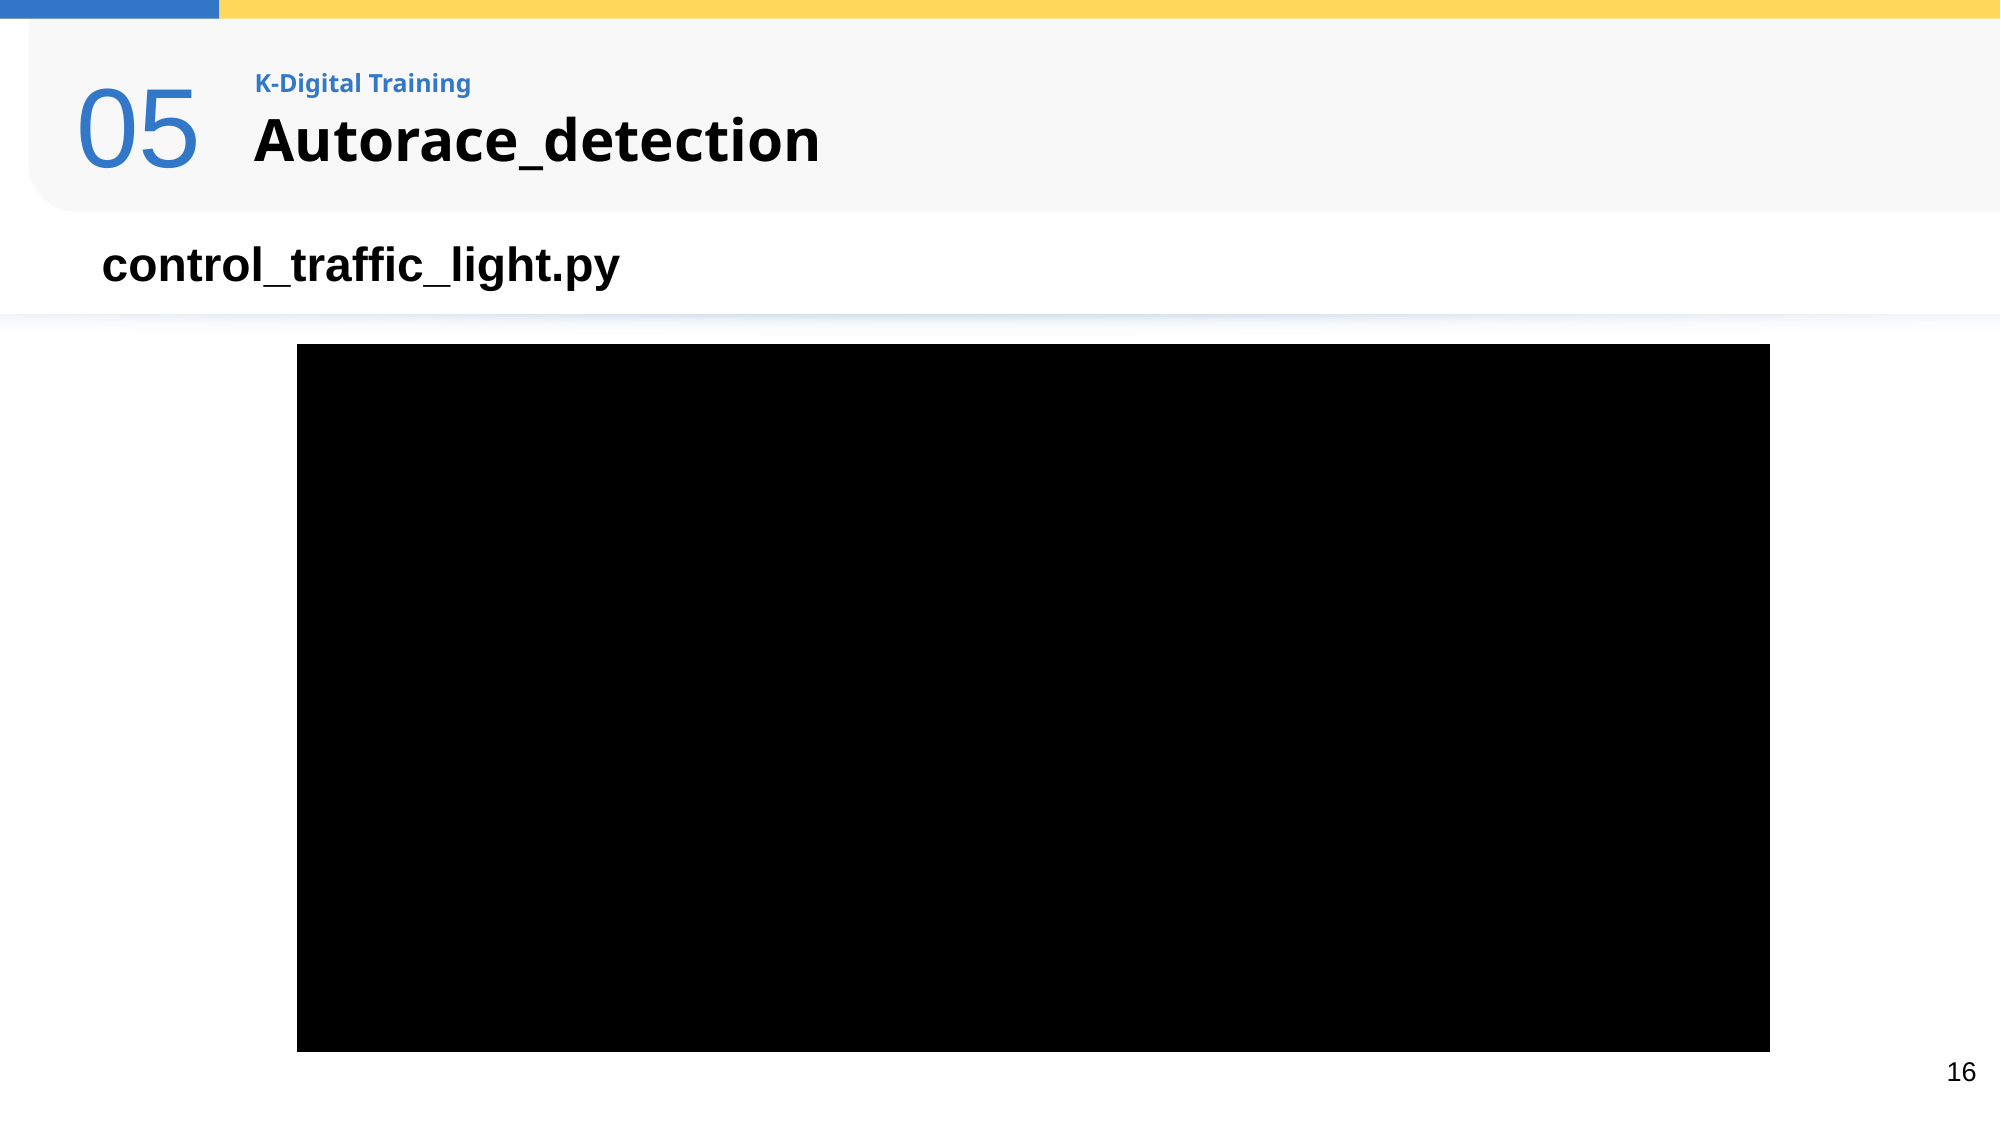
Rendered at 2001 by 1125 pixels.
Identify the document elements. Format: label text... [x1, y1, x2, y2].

picture [0, 314, 2000, 1053]
text_box [0, 0, 220, 19]
text_box [28, 19, 2000, 212]
text_box control_traffic_light.py [86, 218, 918, 307]
slide_number ‹#› [1871, 1038, 1992, 1125]
text_box [220, 0, 2000, 19]
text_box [61, 54, 1038, 190]
